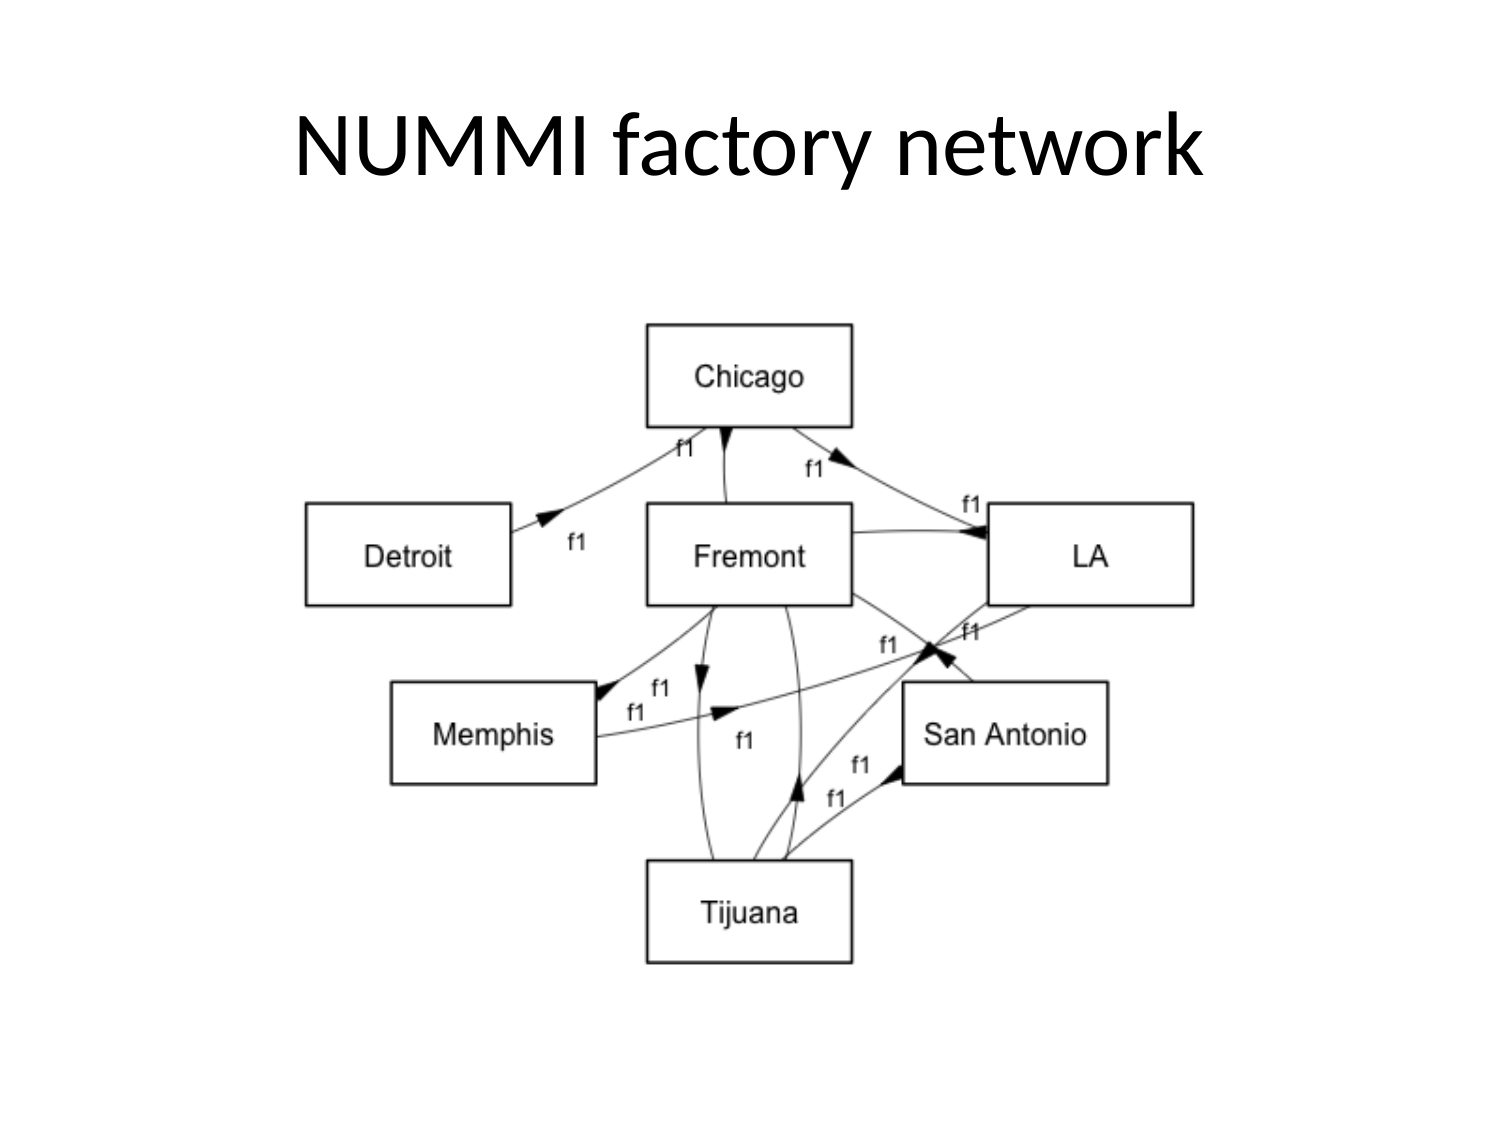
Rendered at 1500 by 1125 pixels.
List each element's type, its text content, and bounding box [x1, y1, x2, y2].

picture [234, 244, 1266, 1067]
title NUMMI factory network [75, 45, 1425, 233]
